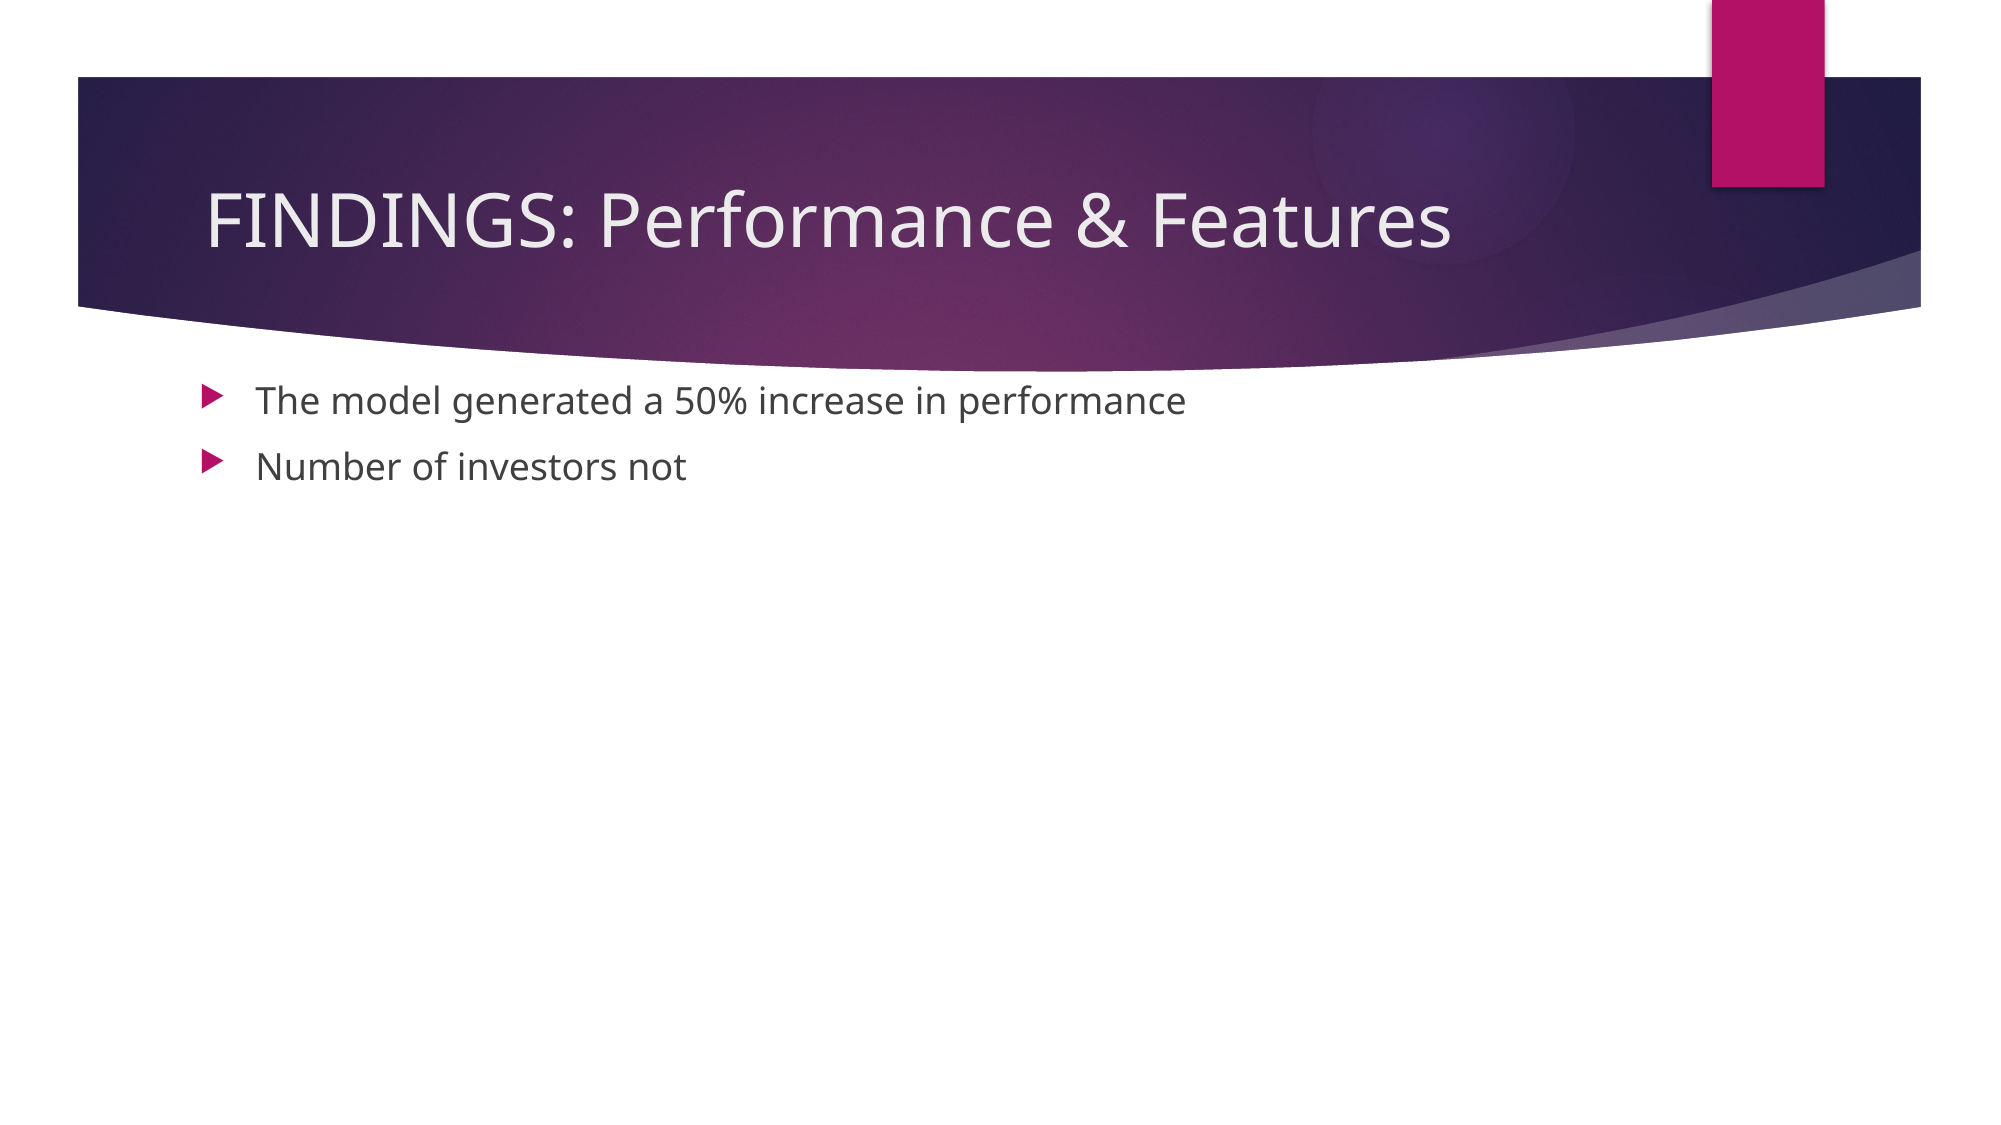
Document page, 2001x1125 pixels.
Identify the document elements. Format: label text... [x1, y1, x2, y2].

list The model generated a 50% increase in performance Number of investors not [184, 369, 1632, 937]
title FINDINGS: Performance & Features [189, 159, 1627, 276]
